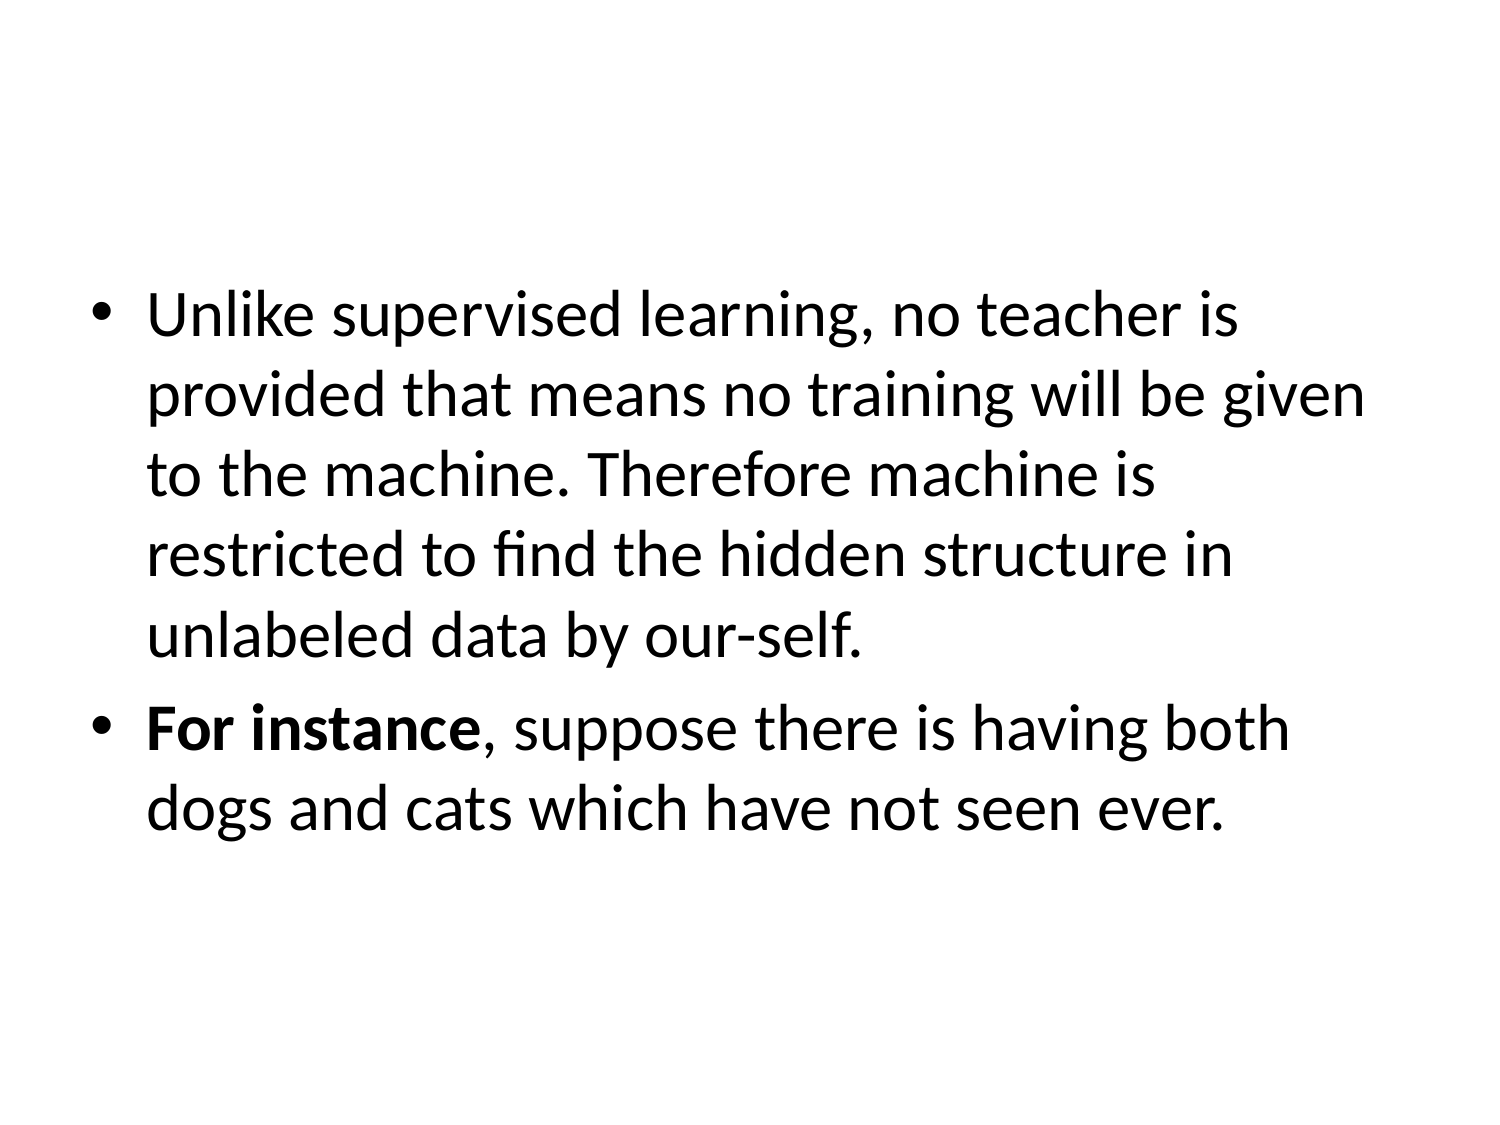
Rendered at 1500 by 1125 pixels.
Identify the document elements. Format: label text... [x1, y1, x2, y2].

list Unlike supervised learning, no teacher is provided that means no training will be given to the machine. Therefore machine is restricted to find the hidden structure in unlabeled data by our-self. For instance, suppose there is having both dogs and cats which have not seen ever. [75, 262, 1425, 1005]
